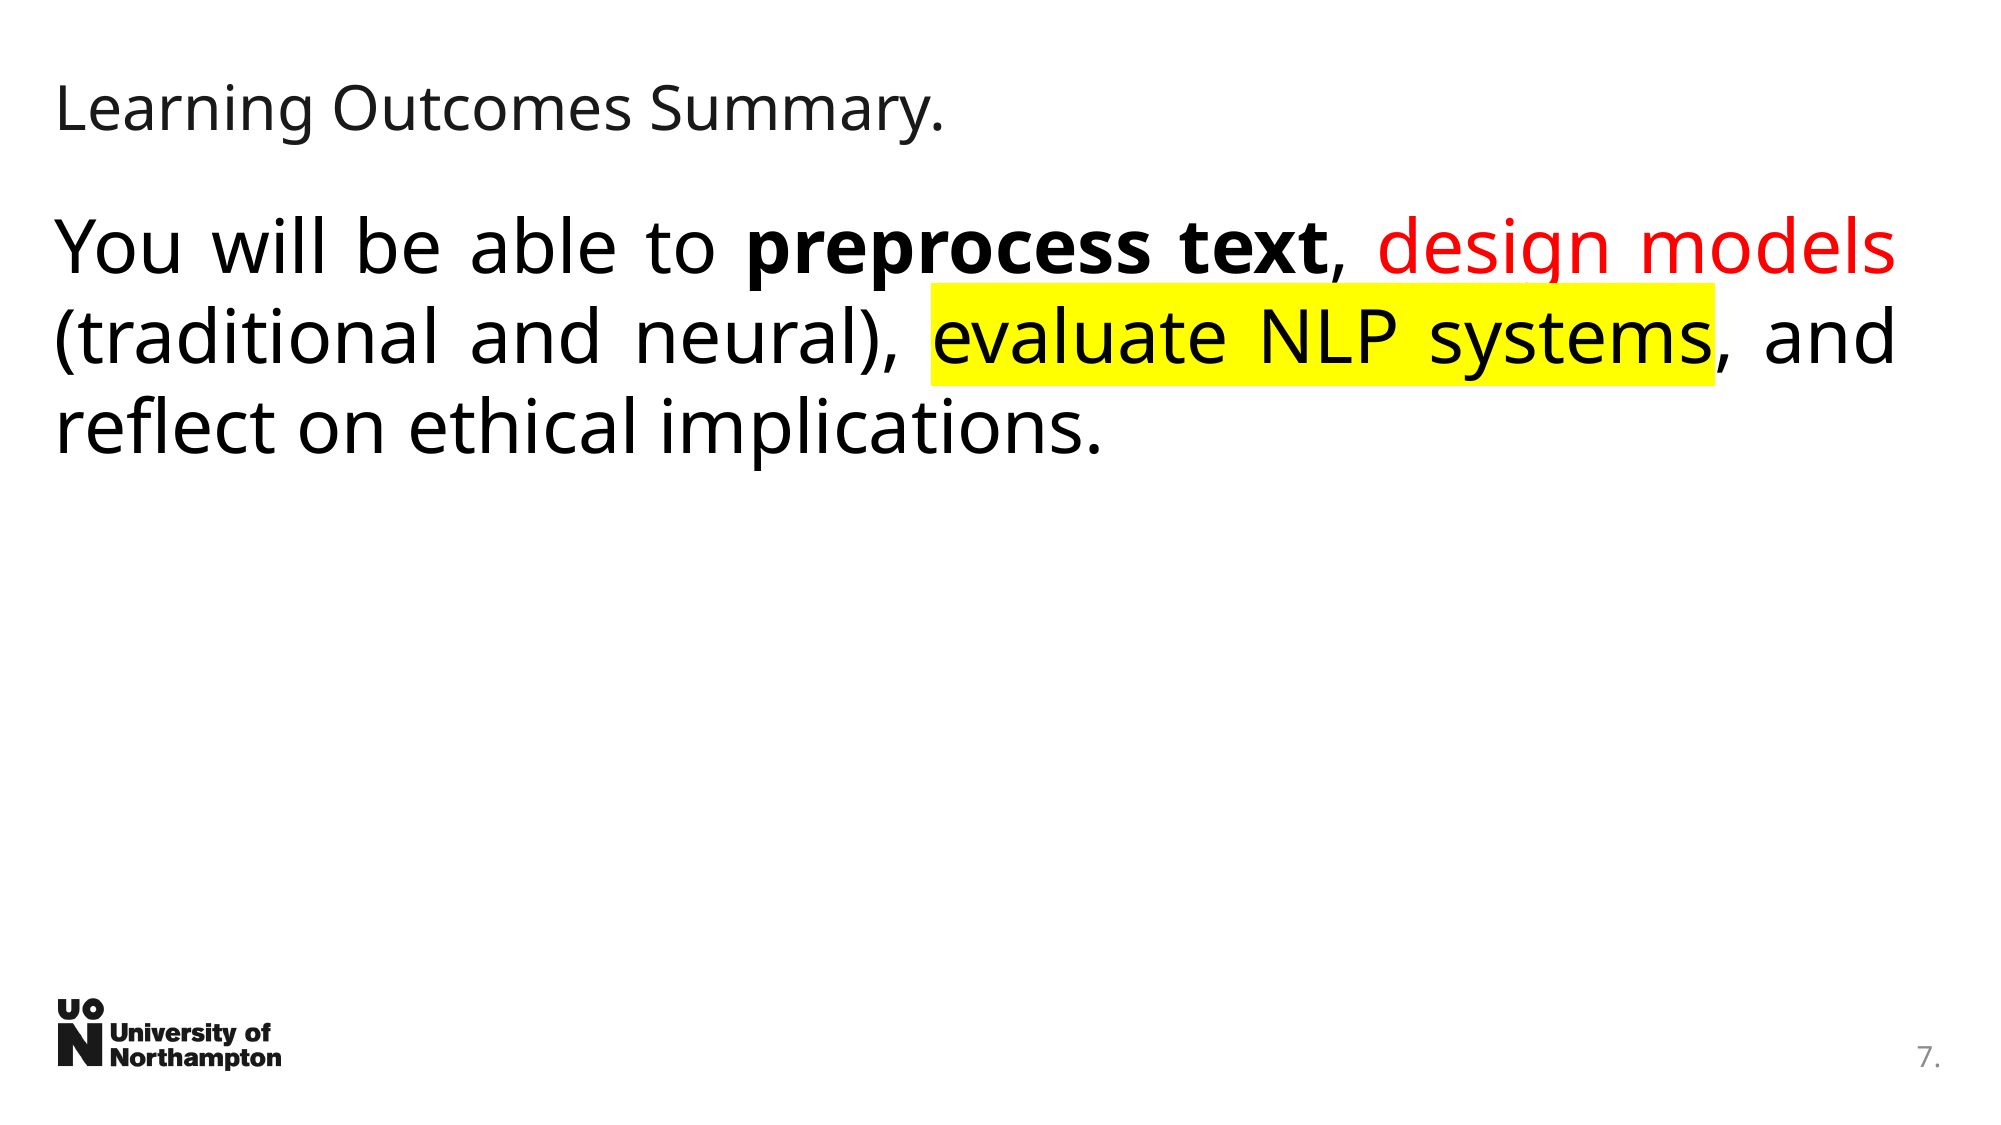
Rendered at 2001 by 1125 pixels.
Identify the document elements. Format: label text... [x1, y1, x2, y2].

title Learning Outcomes Summary. [39, 69, 1765, 168]
picture [58, 998, 281, 1071]
text_box You will be able to preprocess text, design models (traditional and neural), evaluate NLP systems, and reflect on ethical implications. [39, 191, 1914, 934]
slide_number 7. [1743, 1027, 1957, 1087]
